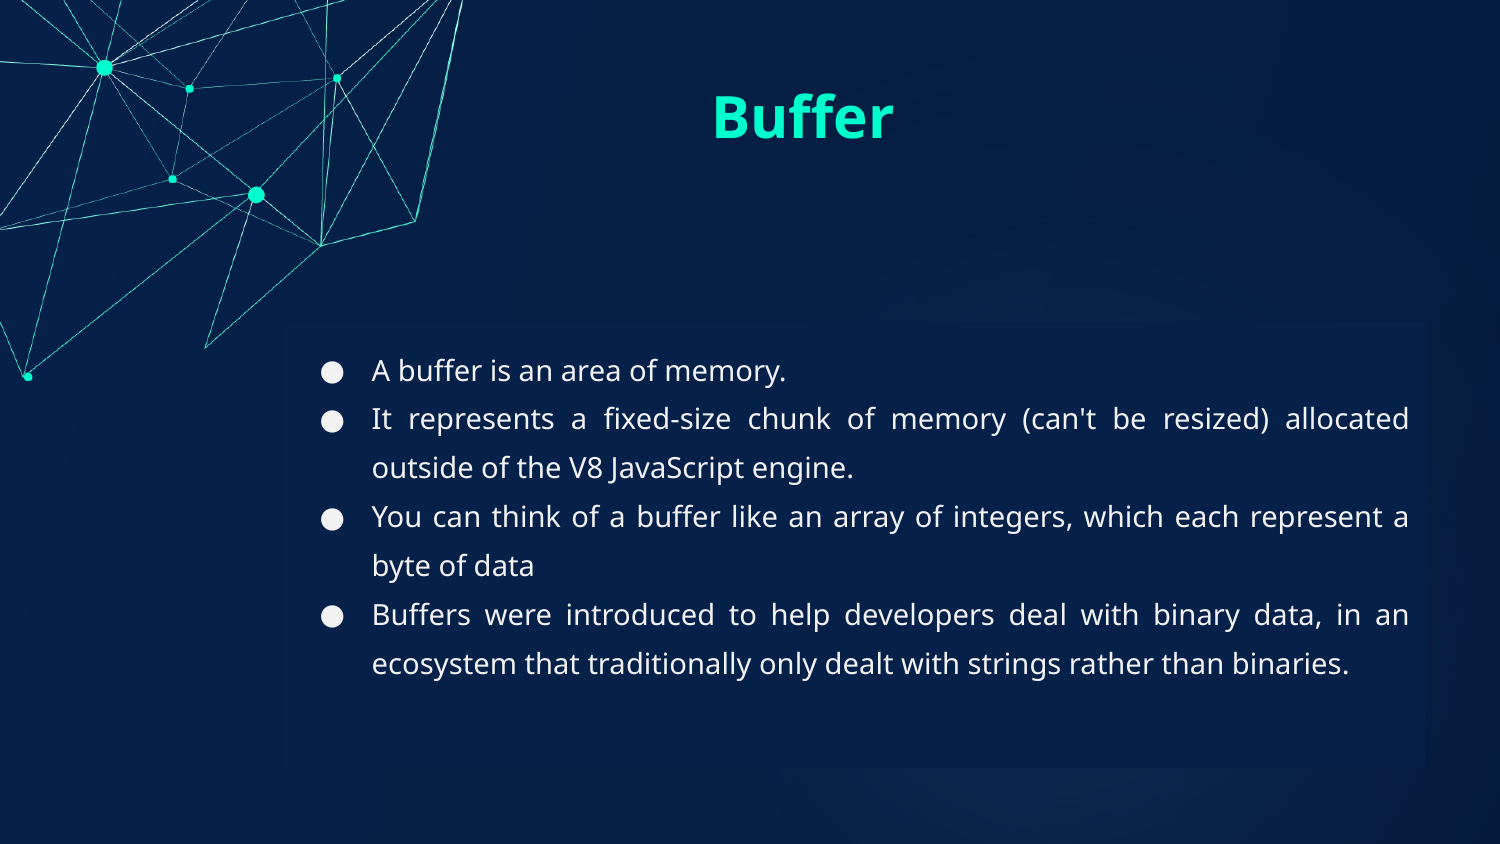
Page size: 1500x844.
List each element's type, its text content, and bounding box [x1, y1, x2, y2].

title Buffer [54, 65, 910, 221]
picture [0, 0, 1500, 844]
text_box A buffer is an area of memory. It represents a fixed-size chunk of memory (can't be resized) allocated outside of the V8 JavaScript engine. You can think of a buffer like an array of integers, which each represent a byte of data Buffers were introduced to help developers deal with binary data, in an ecosystem that traditionally only dealt with strings rather than binaries. [281, 322, 1426, 769]
